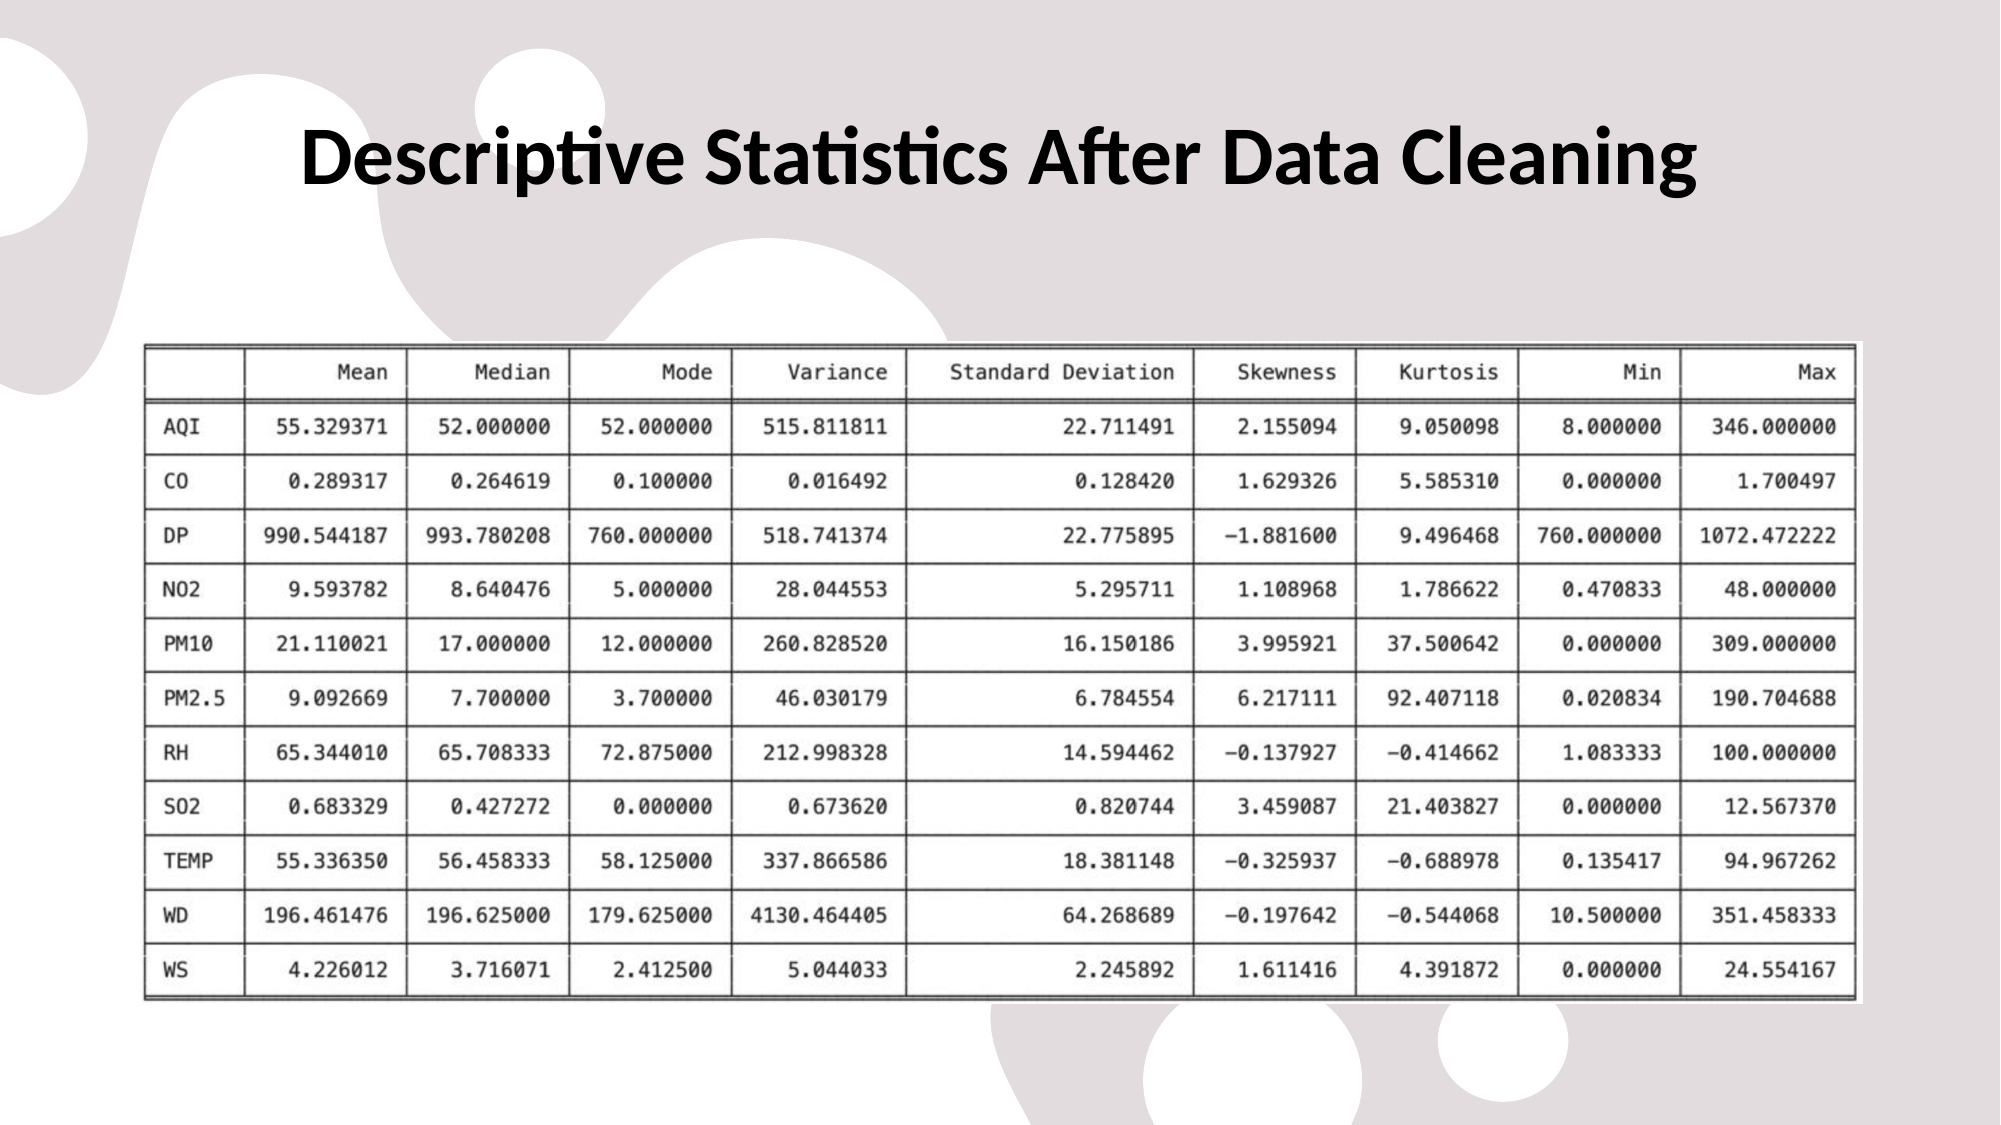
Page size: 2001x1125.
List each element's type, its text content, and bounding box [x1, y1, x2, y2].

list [137, 341, 1863, 1004]
title Descriptive Statistics After Data Cleaning [99, 91, 1900, 209]
